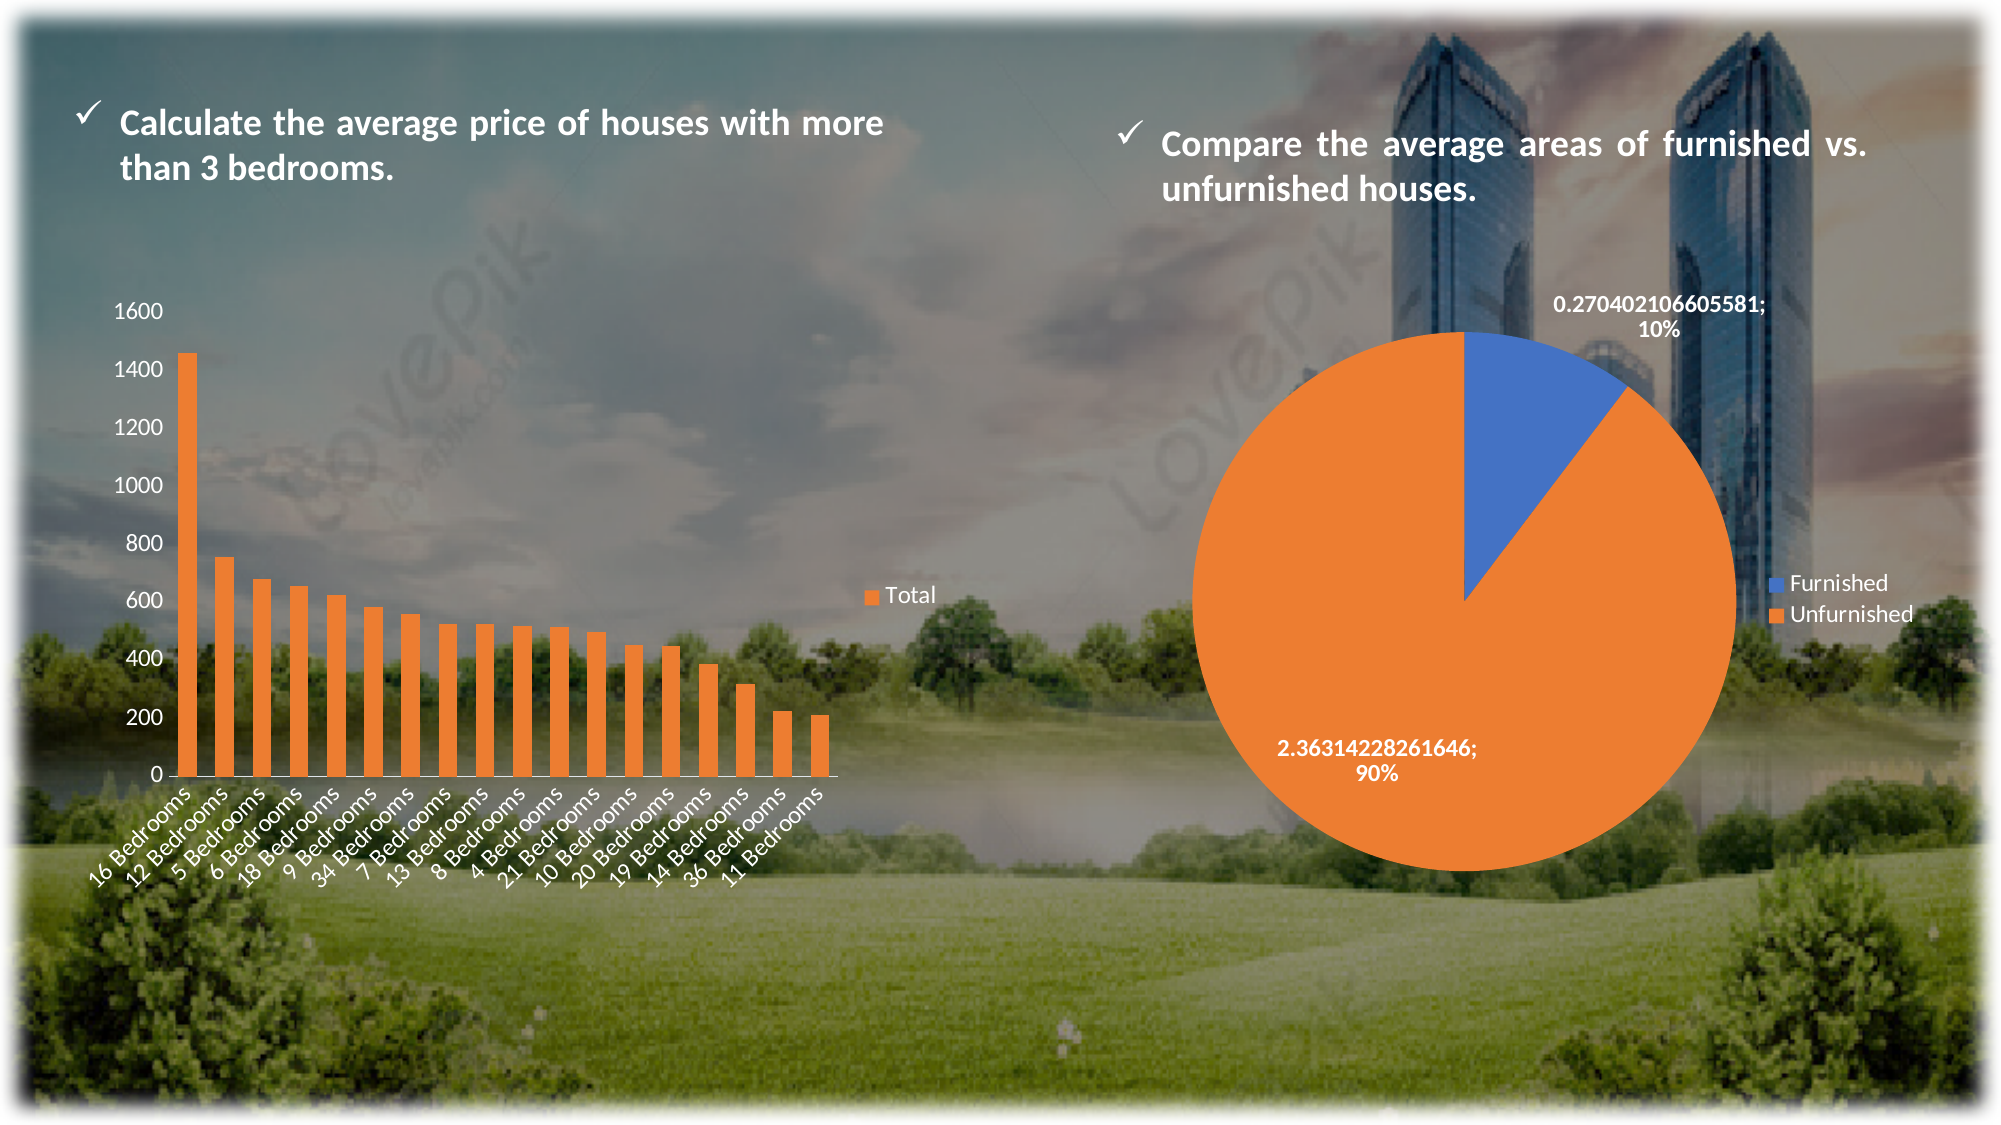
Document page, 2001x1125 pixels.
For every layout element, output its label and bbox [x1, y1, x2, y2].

chart [1169, 288, 1935, 908]
chart [65, 288, 958, 908]
picture [0, 0, 2000, 1125]
